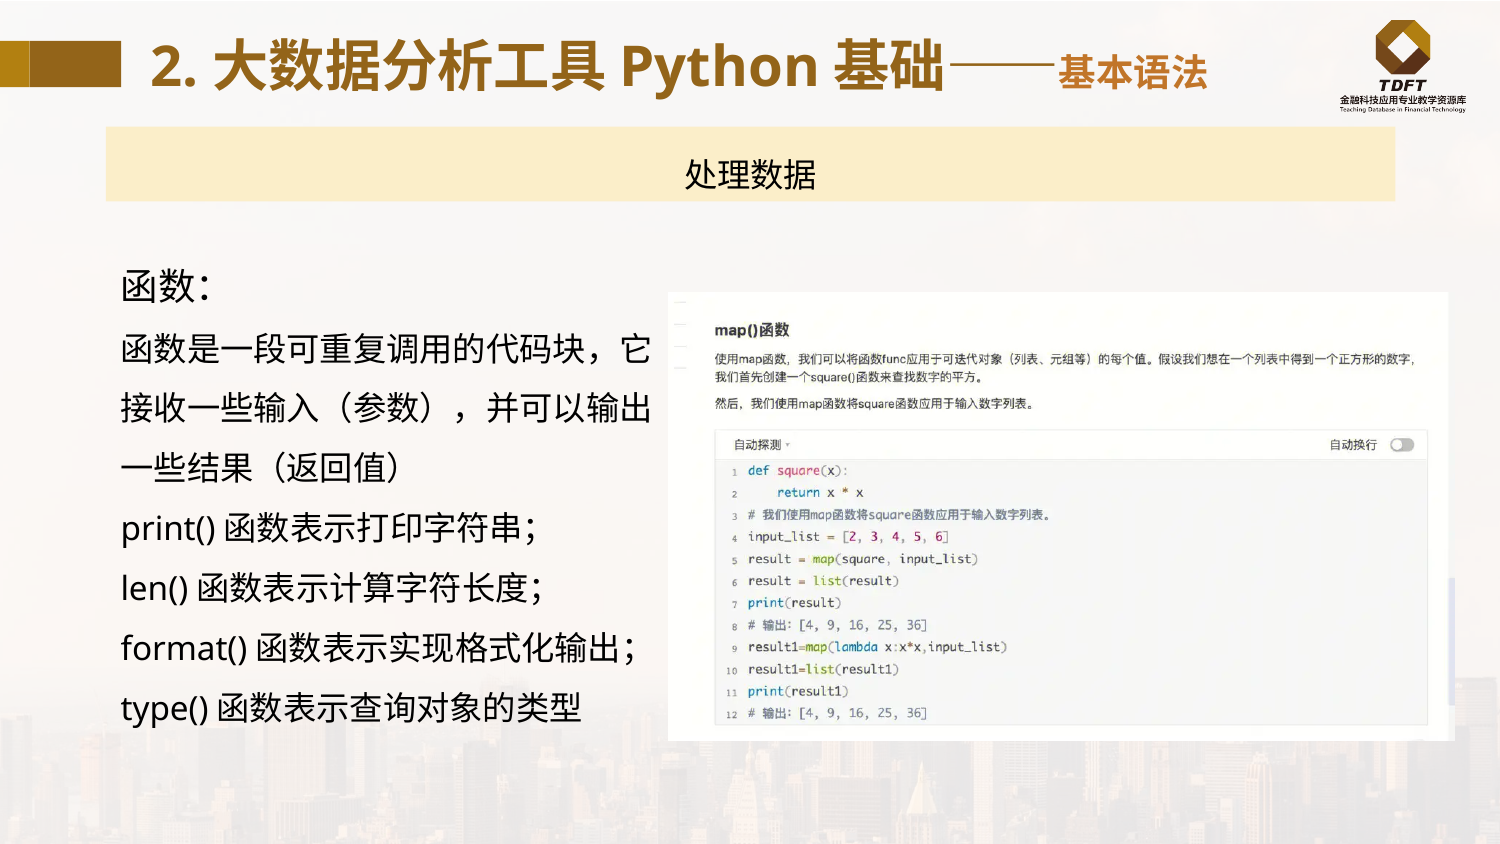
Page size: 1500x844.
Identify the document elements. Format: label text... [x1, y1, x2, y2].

text_box [28, 39, 123, 89]
text_box [0, 39, 28, 89]
text_box 函数： 函数是一段可重复调用的代码块，它接收一些输入（参数），并可以输出一些结果（返回值） print()函数表示打印字符串； len()函数表示计算字符长度； format()函数表示实现格式化输出；type()函数表示查询对象的类型 [105, 232, 669, 735]
picture [0, 1, 1500, 844]
text_box 2.大数据分析工具Python基础——基本语法 [135, 19, 1233, 110]
text_box 处理数据 [105, 126, 1396, 202]
